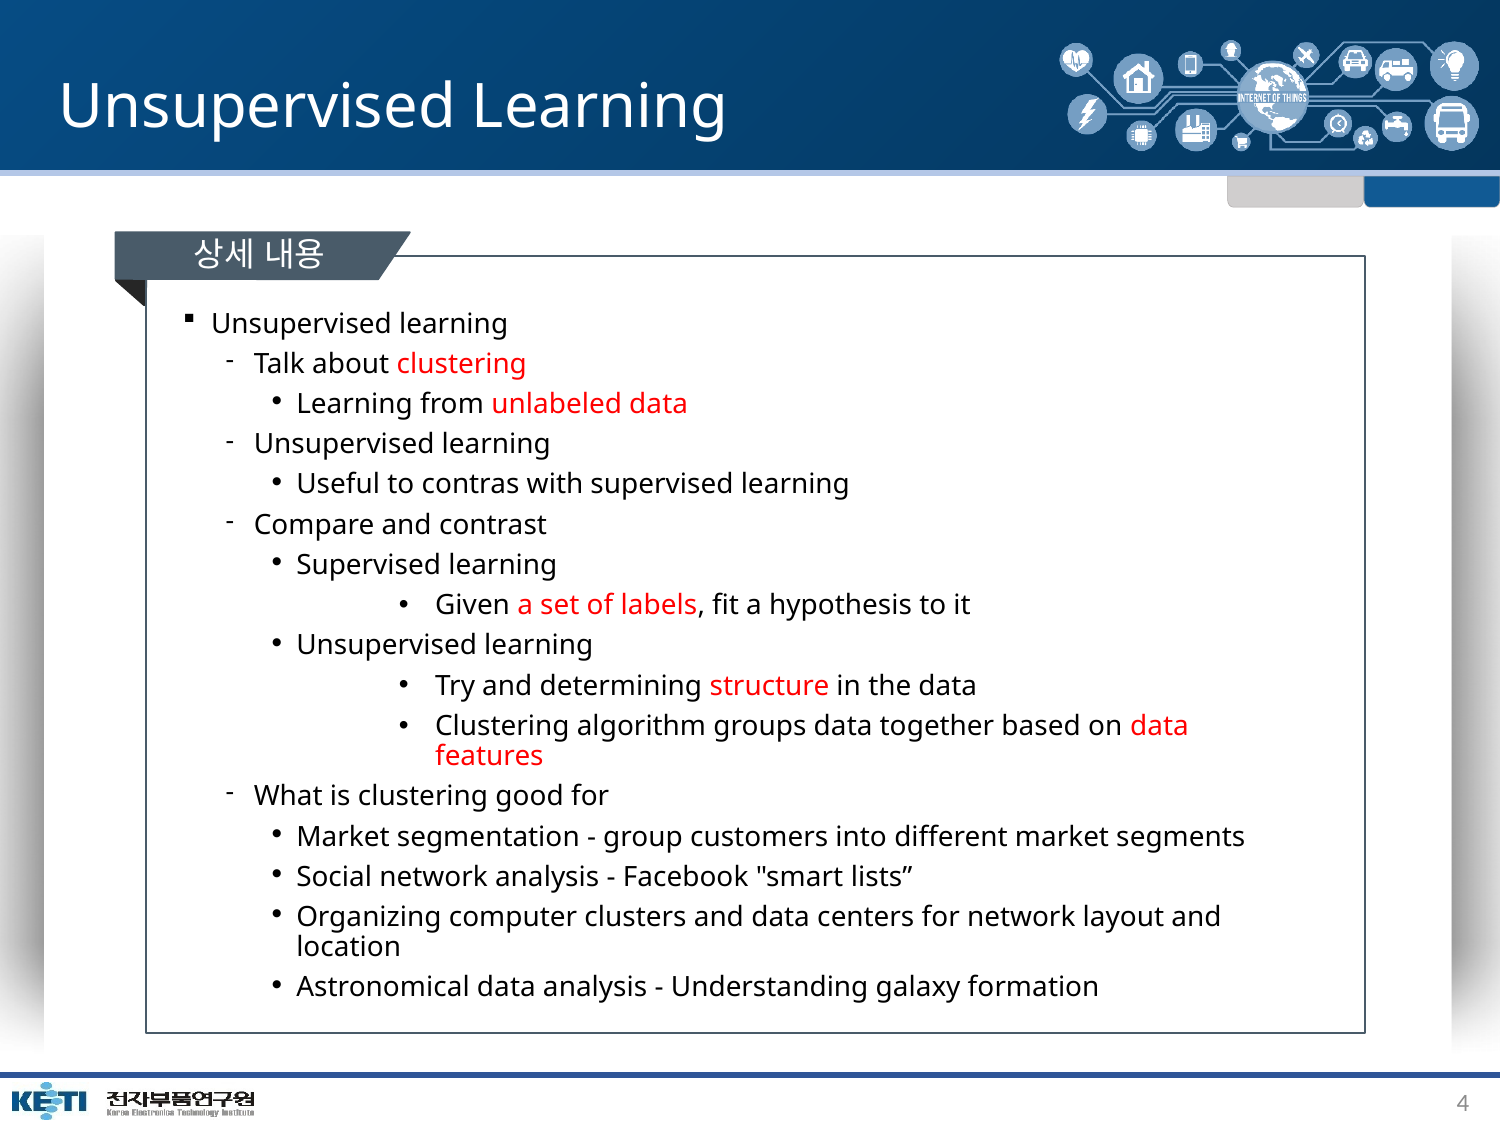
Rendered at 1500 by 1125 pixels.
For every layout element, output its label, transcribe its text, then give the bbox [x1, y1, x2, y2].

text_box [115, 231, 1366, 1034]
title Unsupervised Learning [43, 66, 1052, 149]
slide_number 4 [1146, 1088, 1485, 1114]
picture [12, 1082, 254, 1120]
